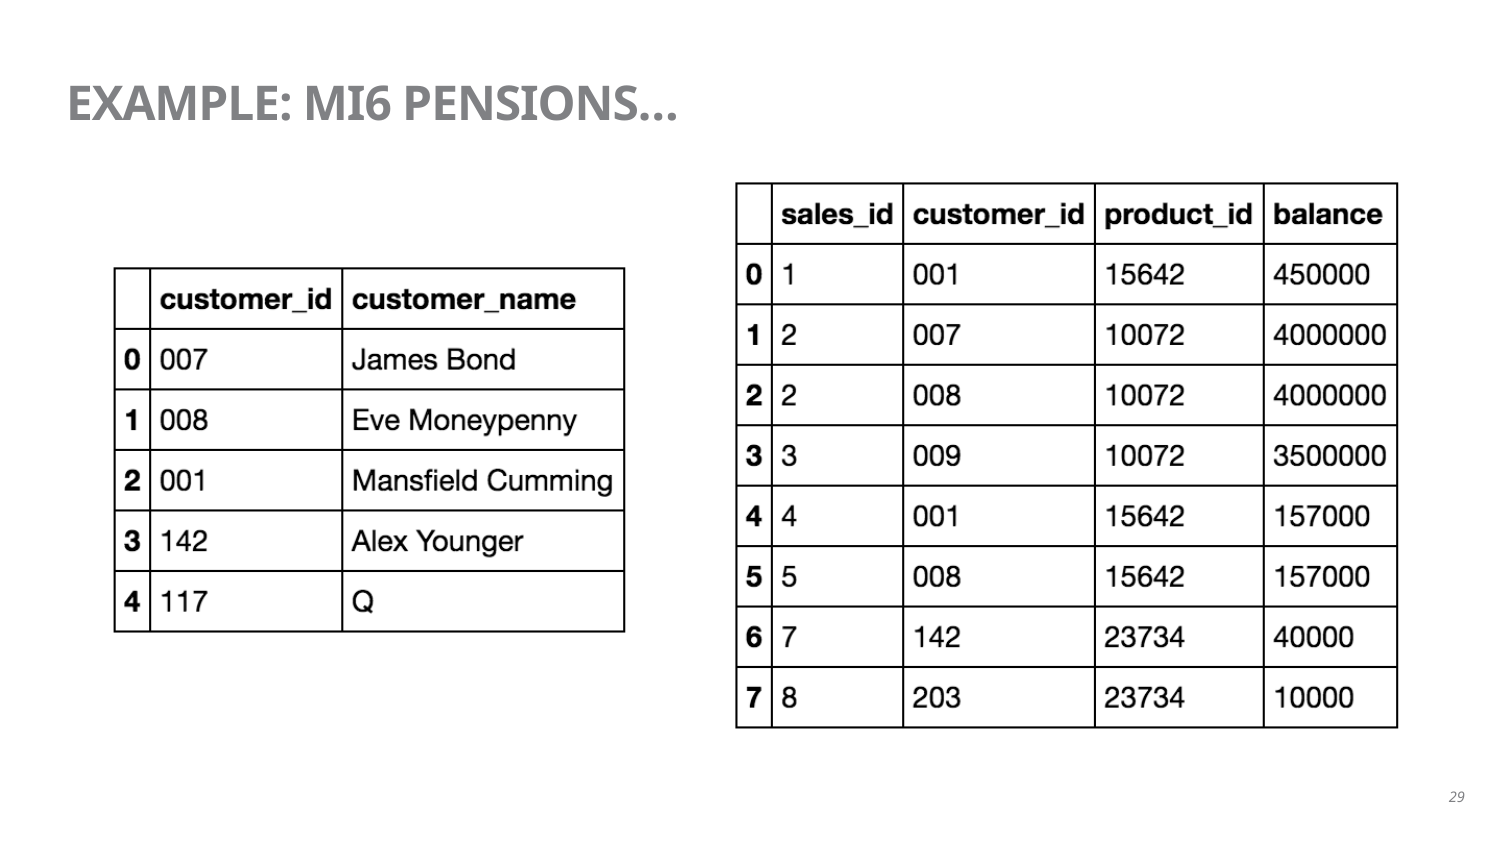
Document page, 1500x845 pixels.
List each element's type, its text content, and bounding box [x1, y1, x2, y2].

slide_number 29 [1389, 765, 1480, 831]
picture [99, 259, 642, 644]
picture [724, 171, 1417, 742]
title Example: MI6 Pensions… [51, 73, 1449, 168]
